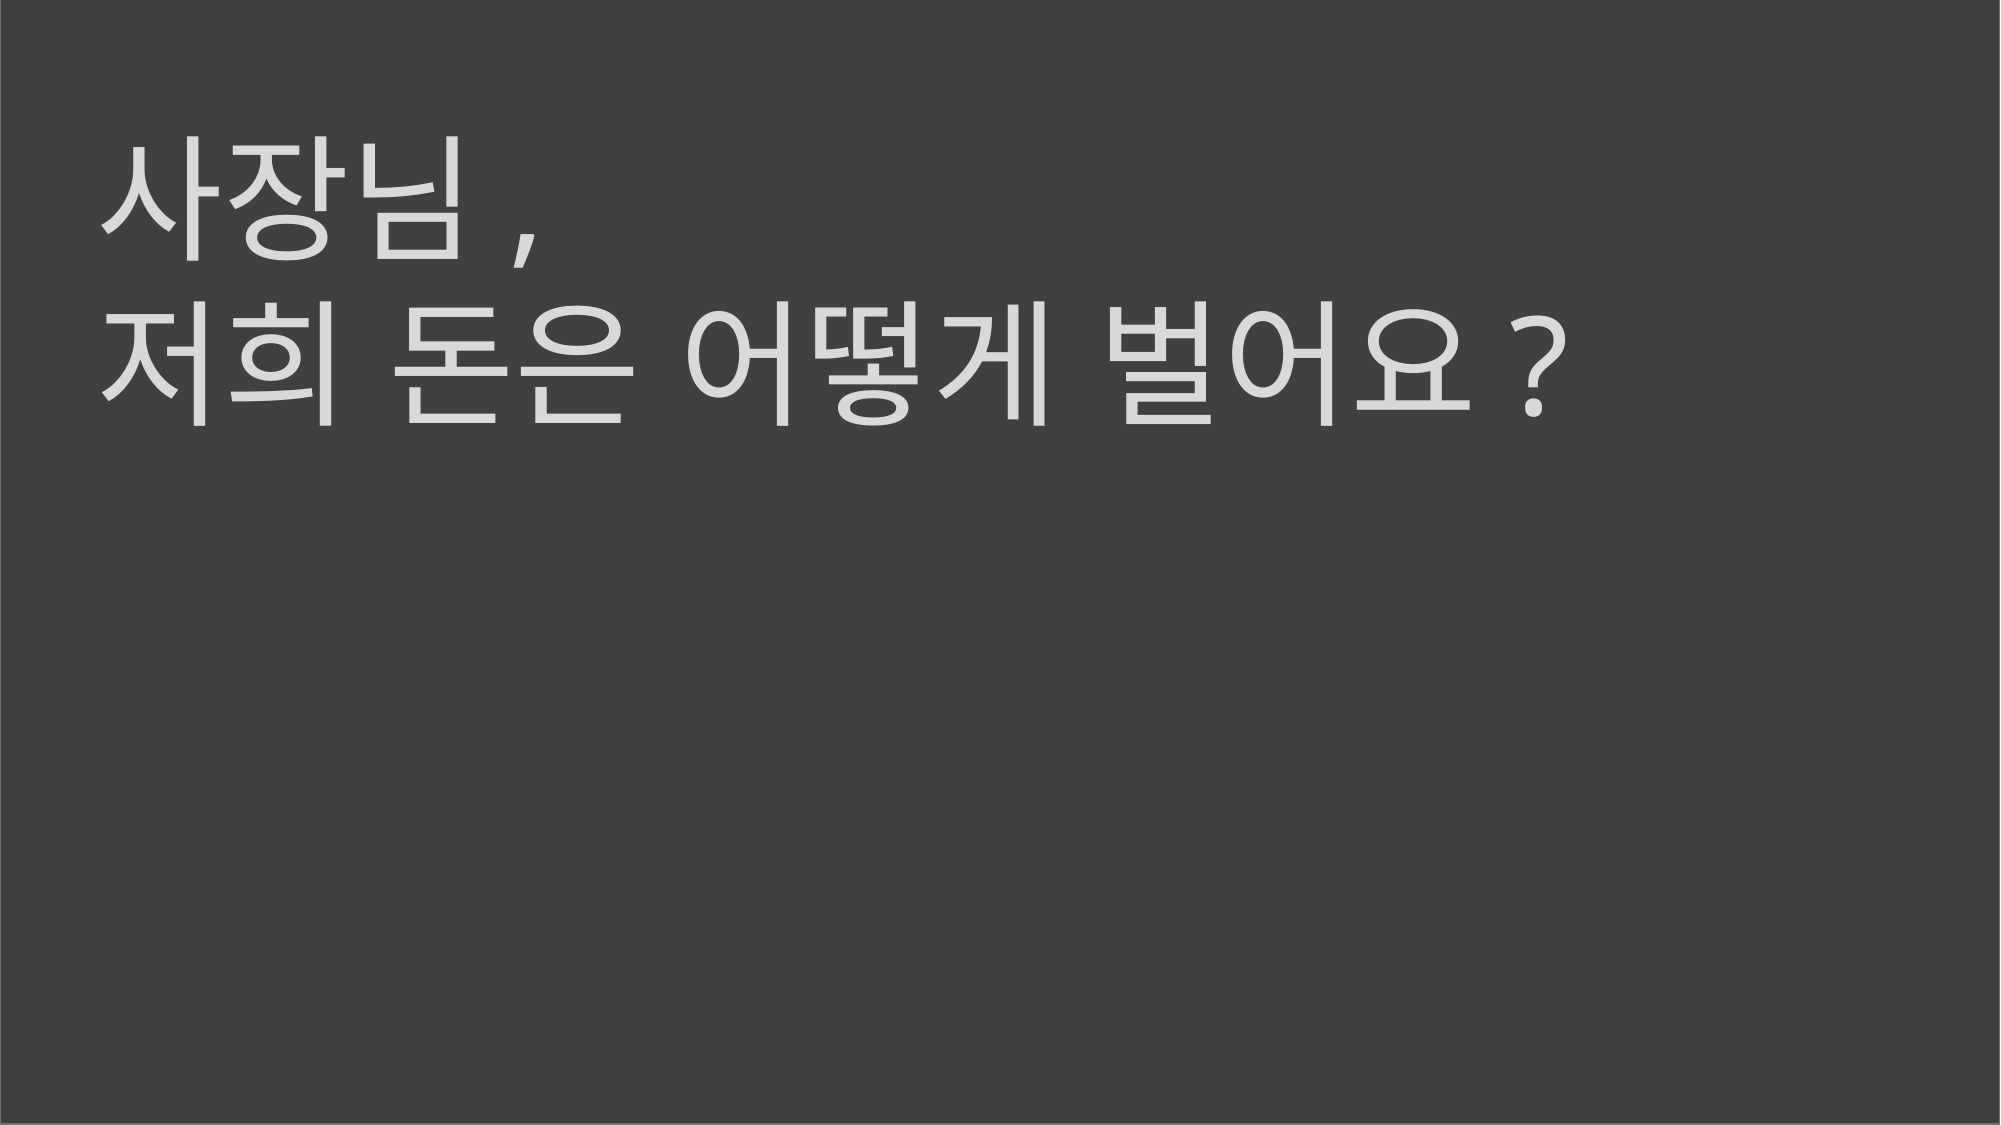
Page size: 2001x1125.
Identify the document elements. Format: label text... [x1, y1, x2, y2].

text_box [0, 0, 2000, 1125]
text_box 사장님, 저희 돈은 어떻게 벌어요? [81, 105, 1824, 451]
